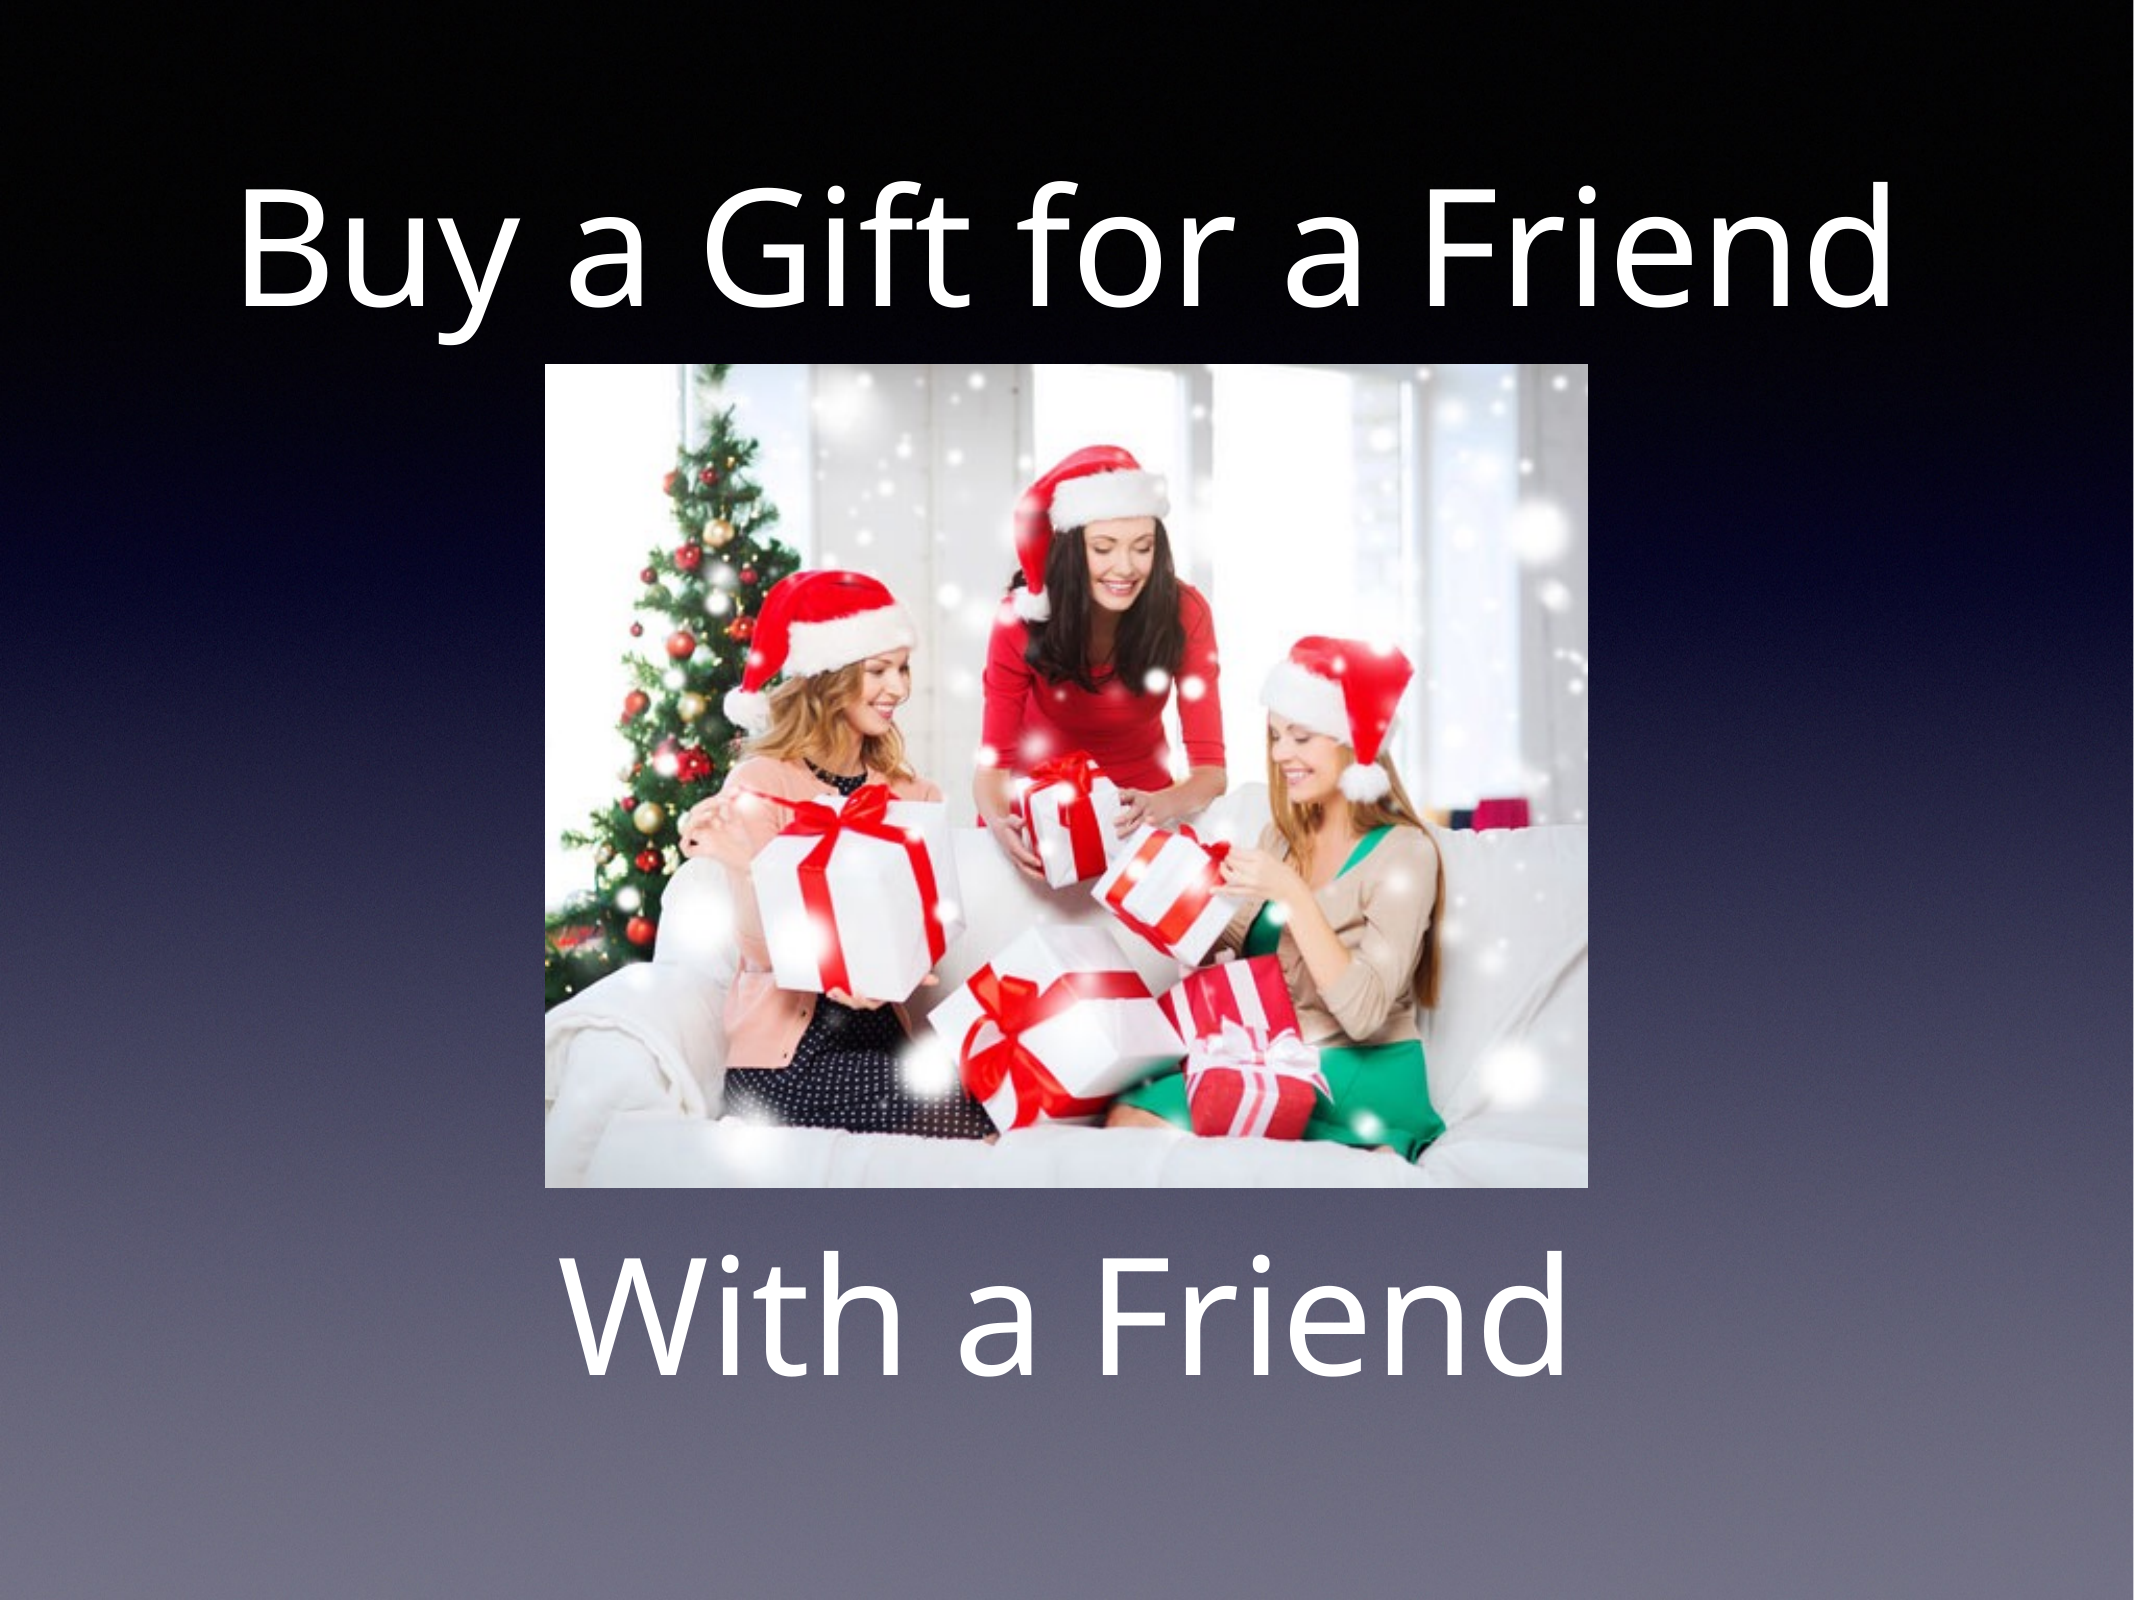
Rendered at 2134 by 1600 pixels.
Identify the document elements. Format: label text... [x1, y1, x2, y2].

text_box With a Friend [156, 1203, 1978, 1417]
title Buy a Gift for a Friend [155, 134, 1978, 349]
picture [0, 0, 2134, 1600]
